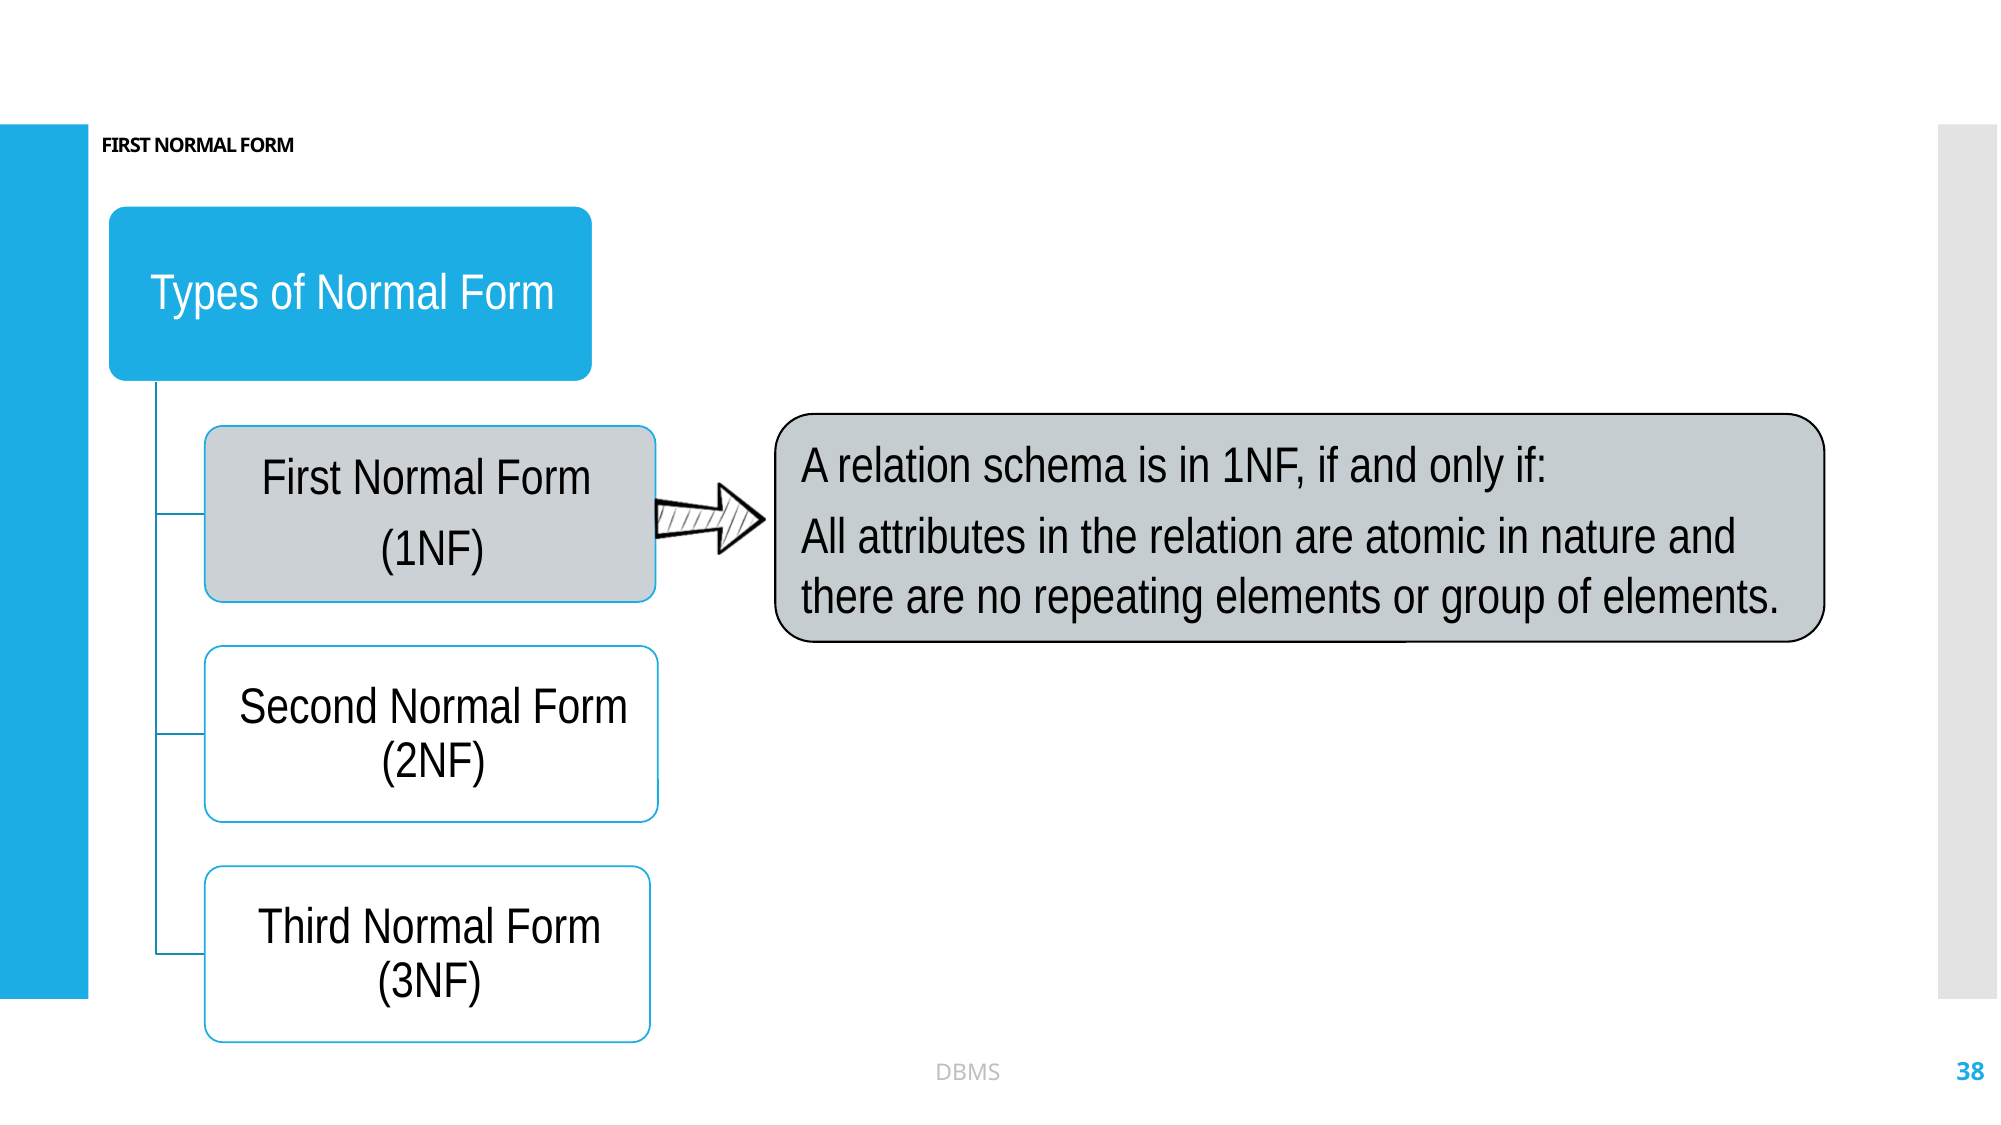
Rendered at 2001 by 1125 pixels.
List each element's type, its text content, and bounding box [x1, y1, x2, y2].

slide_number 38 [1748, 1042, 2000, 1103]
picture [654, 482, 766, 555]
text_box A relation schema is in 1NF, if and only if: All attributes in the relation are atomic in nature and there are no repeating elements or group of elements. [1064, 413, 1825, 642]
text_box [0, 205, 1064, 1043]
footer DBMS [493, 1044, 1443, 1103]
title FIRST NORMAL FORM [86, 128, 1653, 189]
